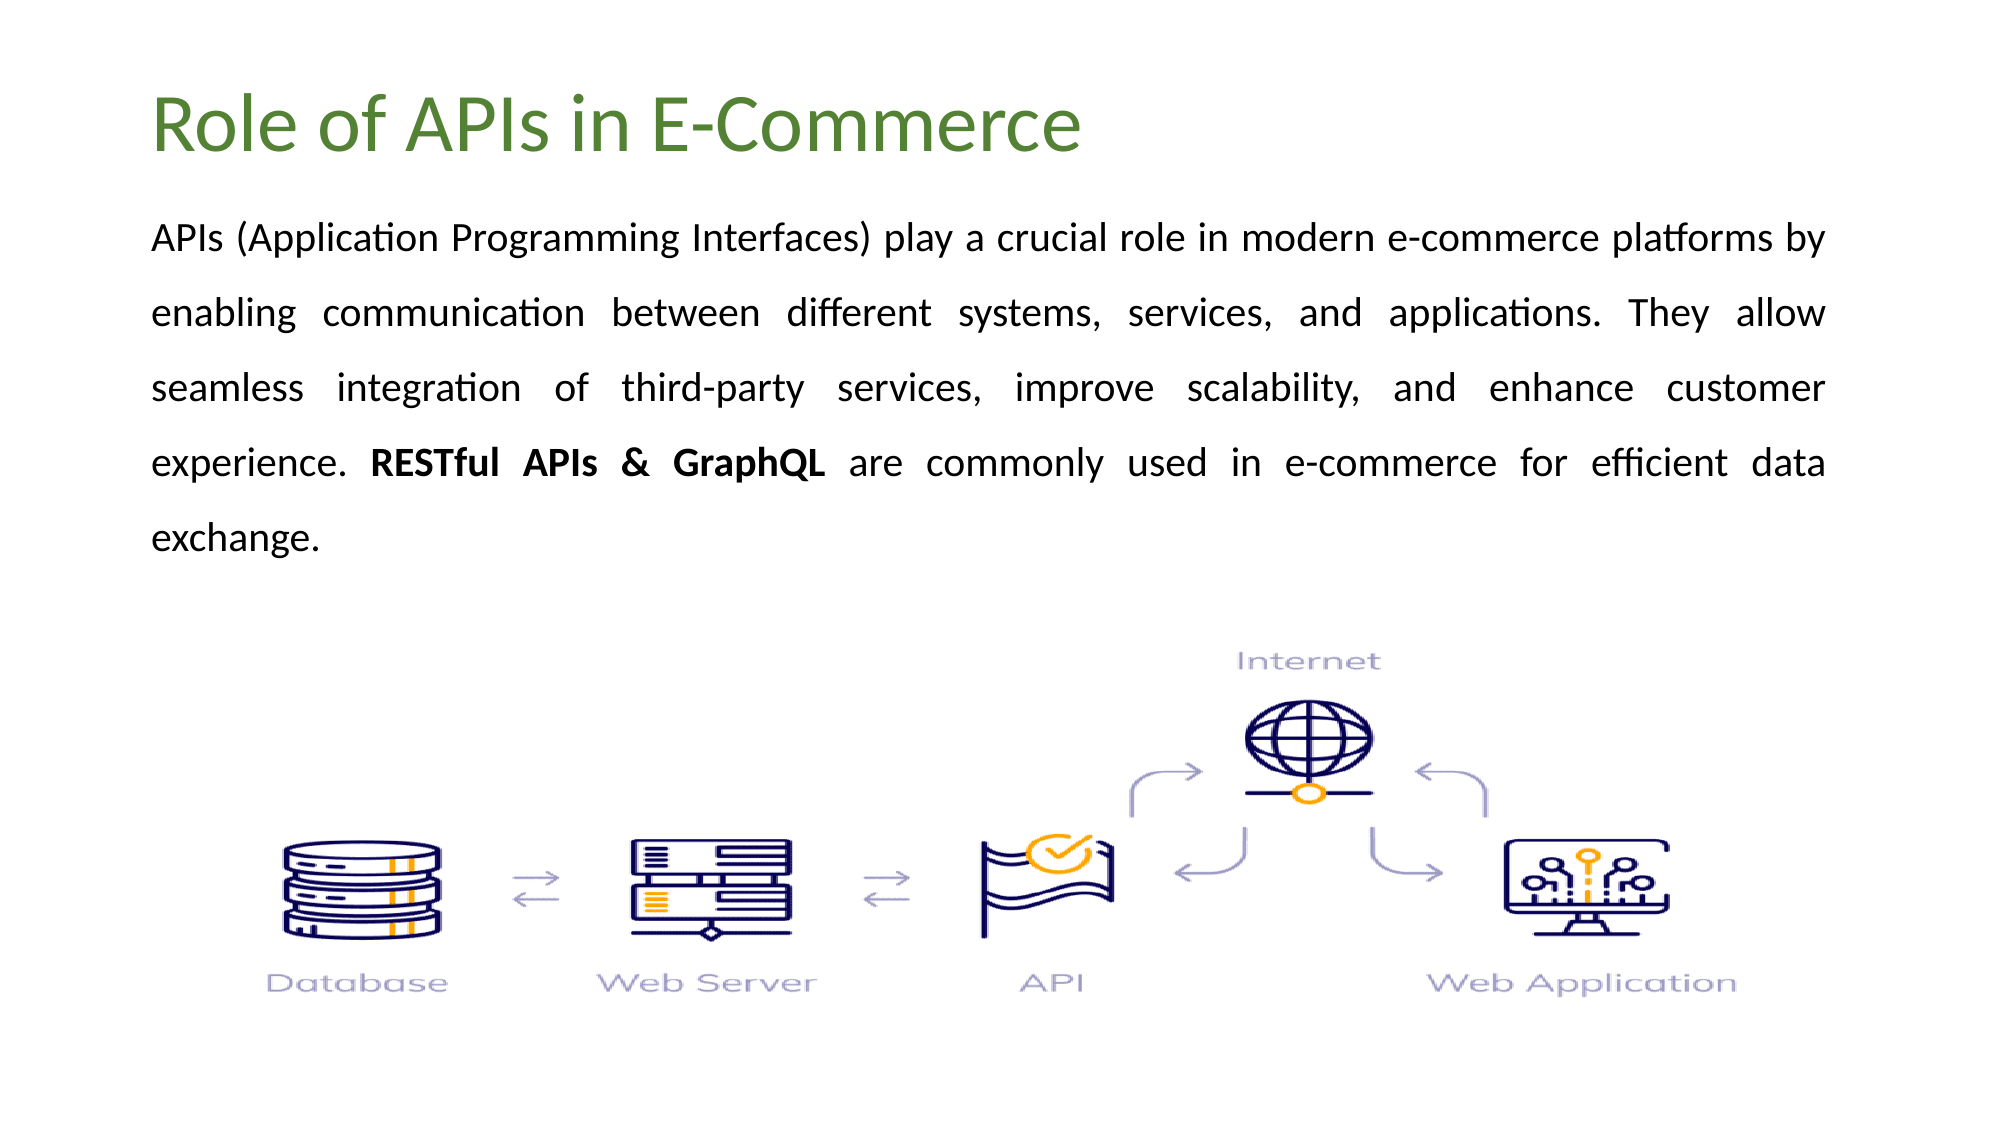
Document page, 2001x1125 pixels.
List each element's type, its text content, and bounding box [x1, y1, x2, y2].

text_box Role of APIs in E-Commerce [136, 60, 1137, 176]
text_box APIs (Application Programming Interfaces) play a crucial role in modern e-commerce platforms by enabling communication between different systems, services, and applications. They allow seamless integration of third-party services, improve scalability, and enhance customer experience. RESTful APIs & GraphQL are commonly used in e-commerce for efficient data exchange. [136, 176, 1842, 567]
picture [199, 615, 1800, 1032]
